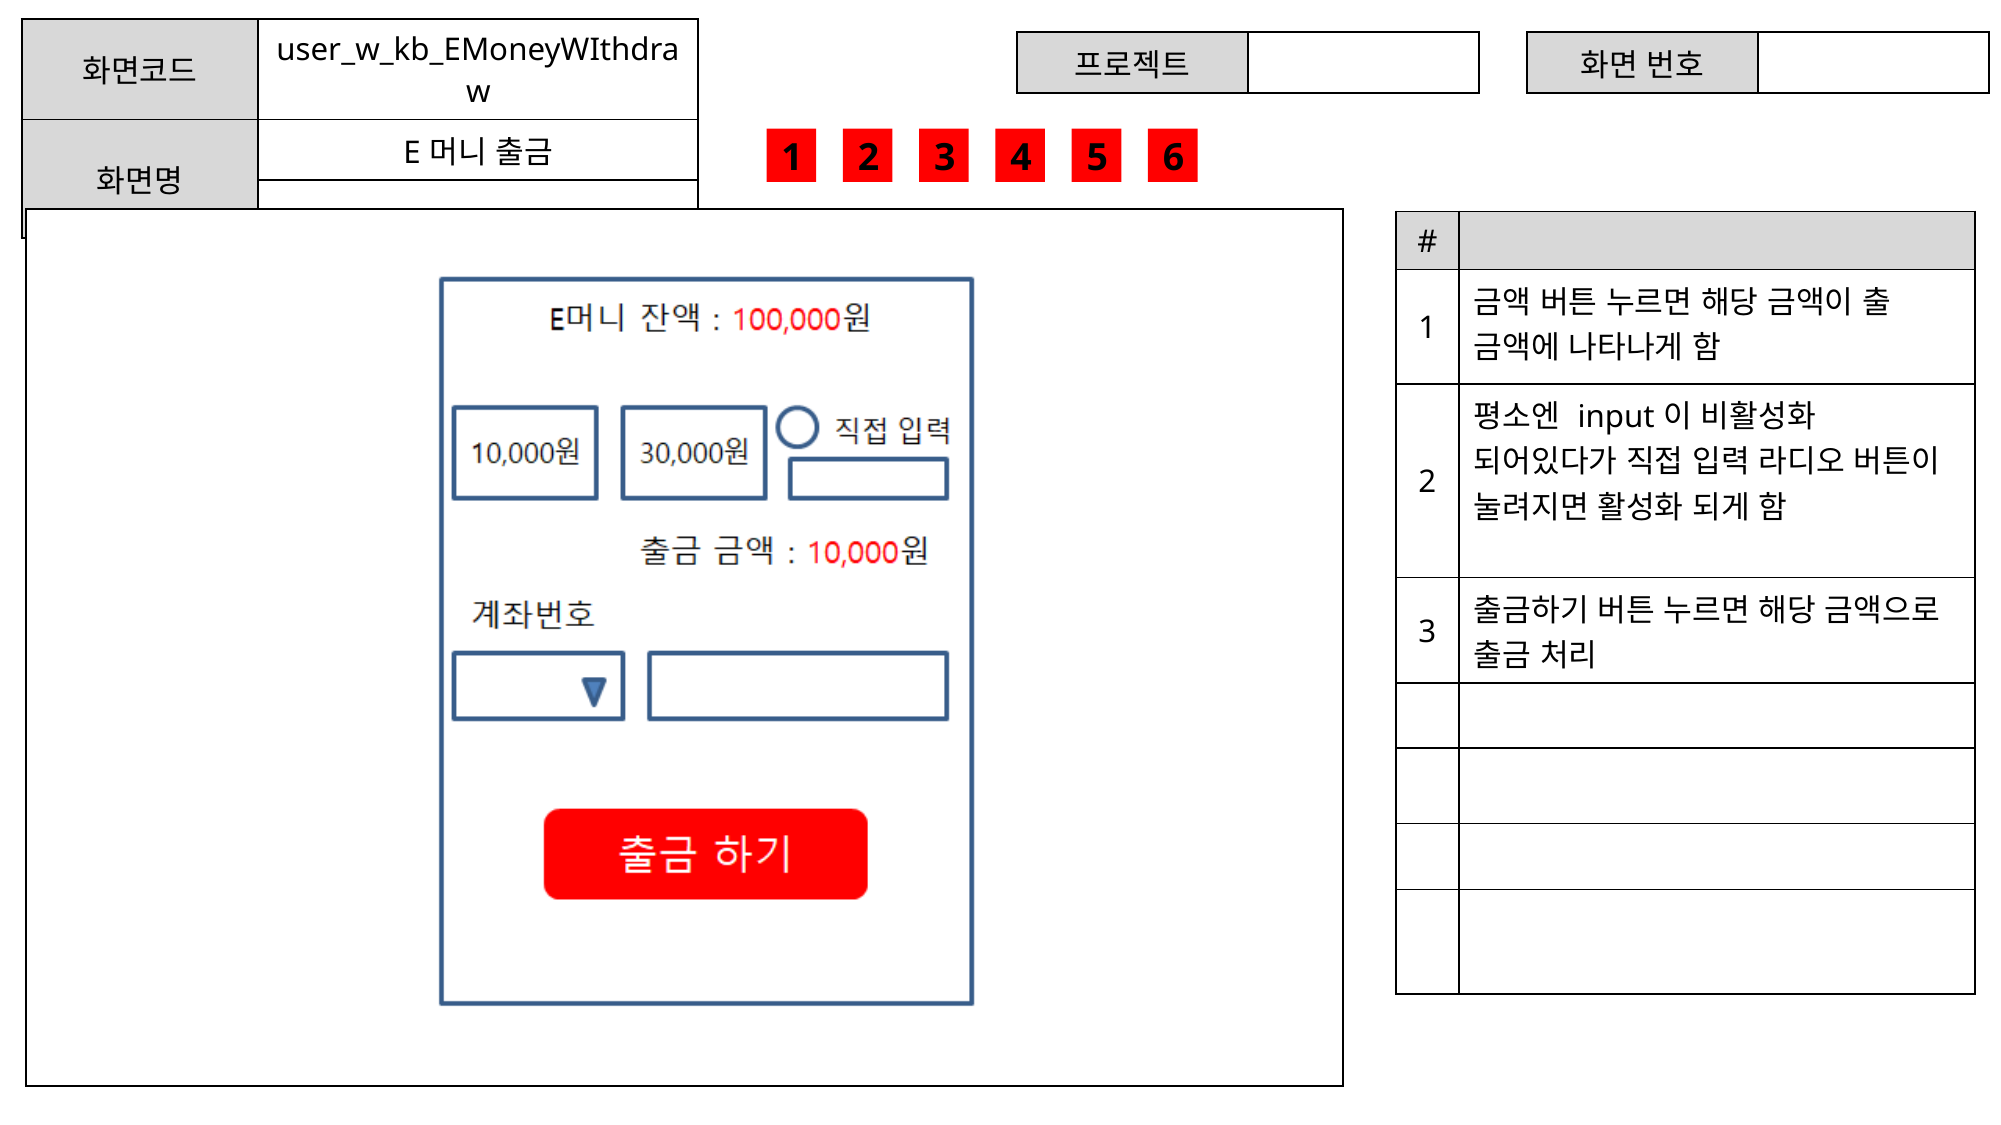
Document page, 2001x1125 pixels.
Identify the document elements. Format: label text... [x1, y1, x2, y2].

text_box 2 [842, 128, 893, 182]
table_header 화면 번호 [1528, 33, 1757, 92]
table_cell E머니 출금 [259, 120, 697, 179]
table_cell 평소엔 input이 비활성화 되어있다가 직접 입력 라디오 버튼이 눌려지면 활성화 되게 함 [1460, 385, 1974, 577]
table_cell [1460, 684, 1974, 747]
table_header [1759, 33, 1988, 92]
table_header 화면코드 [23, 20, 257, 119]
table_cell 3 [1397, 578, 1458, 682]
table_cell 1 [1397, 270, 1458, 383]
text_box 3 [919, 128, 969, 182]
text_box 5 [1071, 128, 1122, 182]
table_cell 금액 버튼 누르면 해당 금액이 출 금액에 나타나게 함 [1460, 270, 1974, 383]
text_box 4 [995, 128, 1045, 182]
text_box 6 [1147, 128, 1198, 182]
table_cell [1460, 890, 1974, 993]
table_cell [1460, 749, 1974, 823]
table_header 프로젝트 [1018, 33, 1247, 92]
table_cell [1460, 824, 1974, 889]
table_header [1460, 212, 1974, 269]
picture [405, 249, 990, 1028]
table_header [1249, 33, 1478, 92]
table_cell [1397, 684, 1458, 747]
table_cell [1397, 824, 1458, 889]
table_cell 출금하기 버튼 누르면 해당 금액으로 출금 처리 [1460, 578, 1974, 682]
table_header user_w_kb_EMoneyWIthdraw [259, 20, 697, 119]
table_cell 2 [1397, 385, 1458, 577]
text_box [25, 208, 1344, 1087]
table_cell [1397, 749, 1458, 823]
table_cell [259, 181, 697, 208]
table_cell 화면명 [23, 120, 257, 237]
text_box 1 [766, 128, 817, 182]
table_cell [1397, 890, 1458, 993]
table_header # [1397, 212, 1458, 269]
